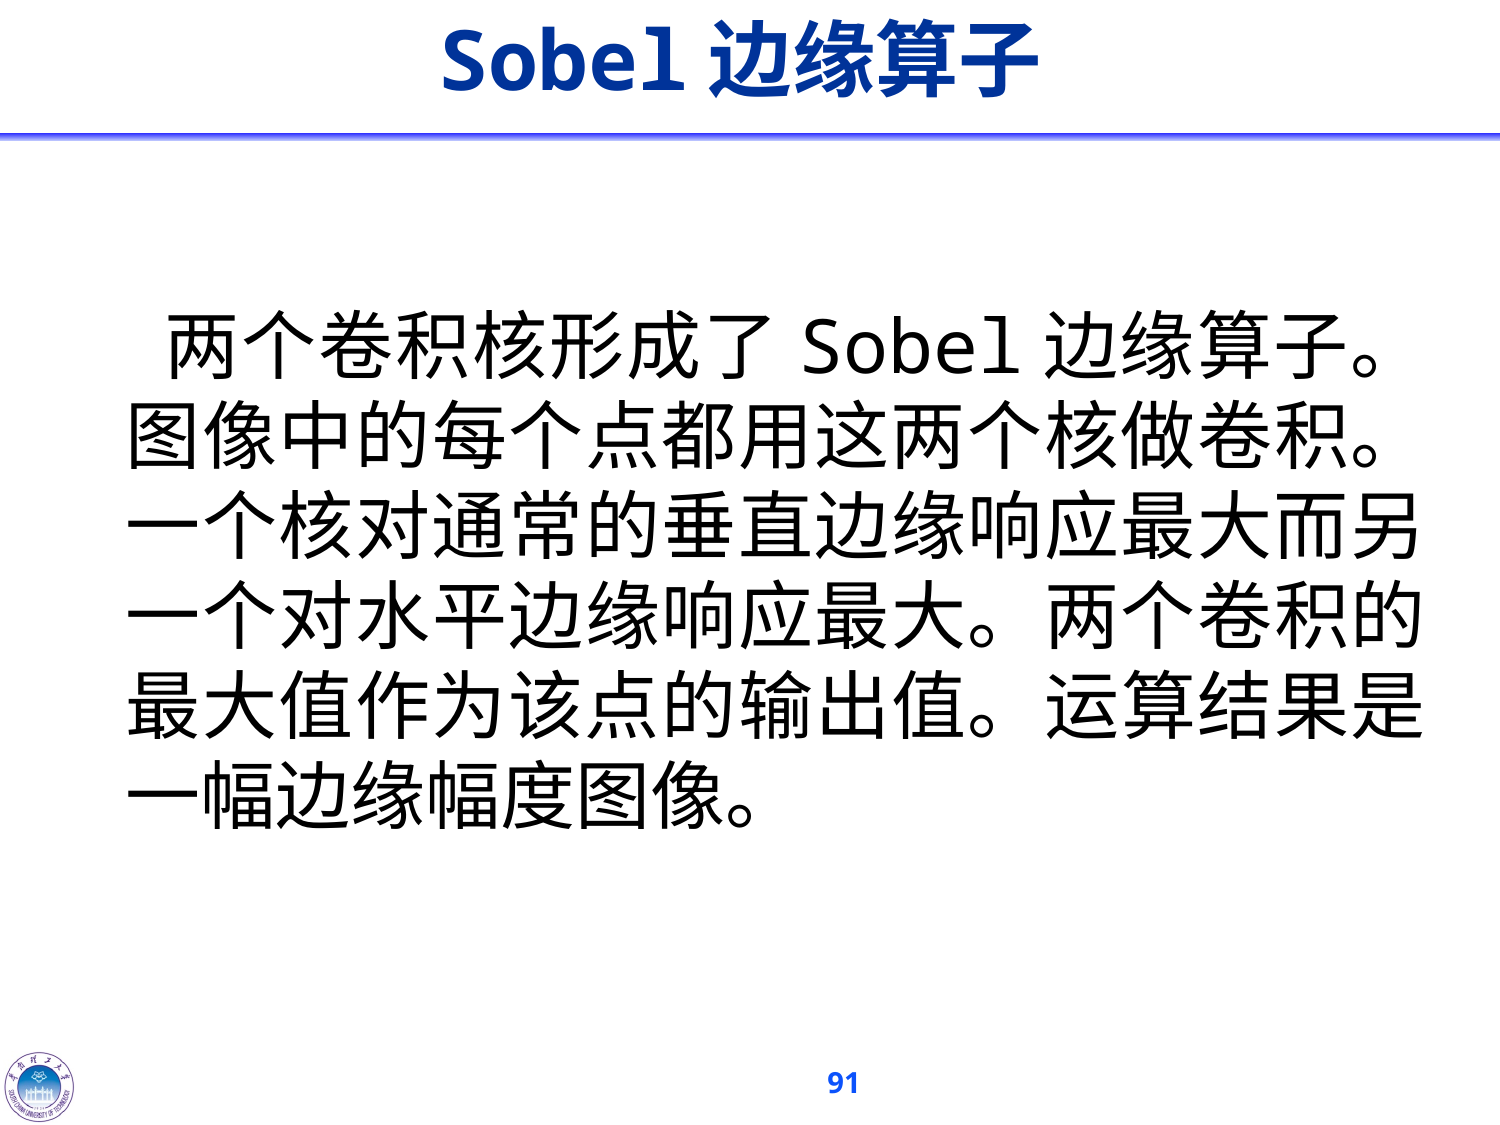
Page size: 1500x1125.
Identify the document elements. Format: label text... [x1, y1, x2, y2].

list 两个卷积核形成了Sobel边缘算子。图像中的每个点都用这两个核做卷积。一个核对通常的垂直边缘响应最大而另一个对水平边缘响应最大。两个卷积的最大值作为该点的输出值。运算结果是一幅边缘幅度图像。 [73, 177, 1442, 1053]
title Sobel边缘算子 [0, 9, 1500, 117]
picture [3, 1051, 75, 1123]
